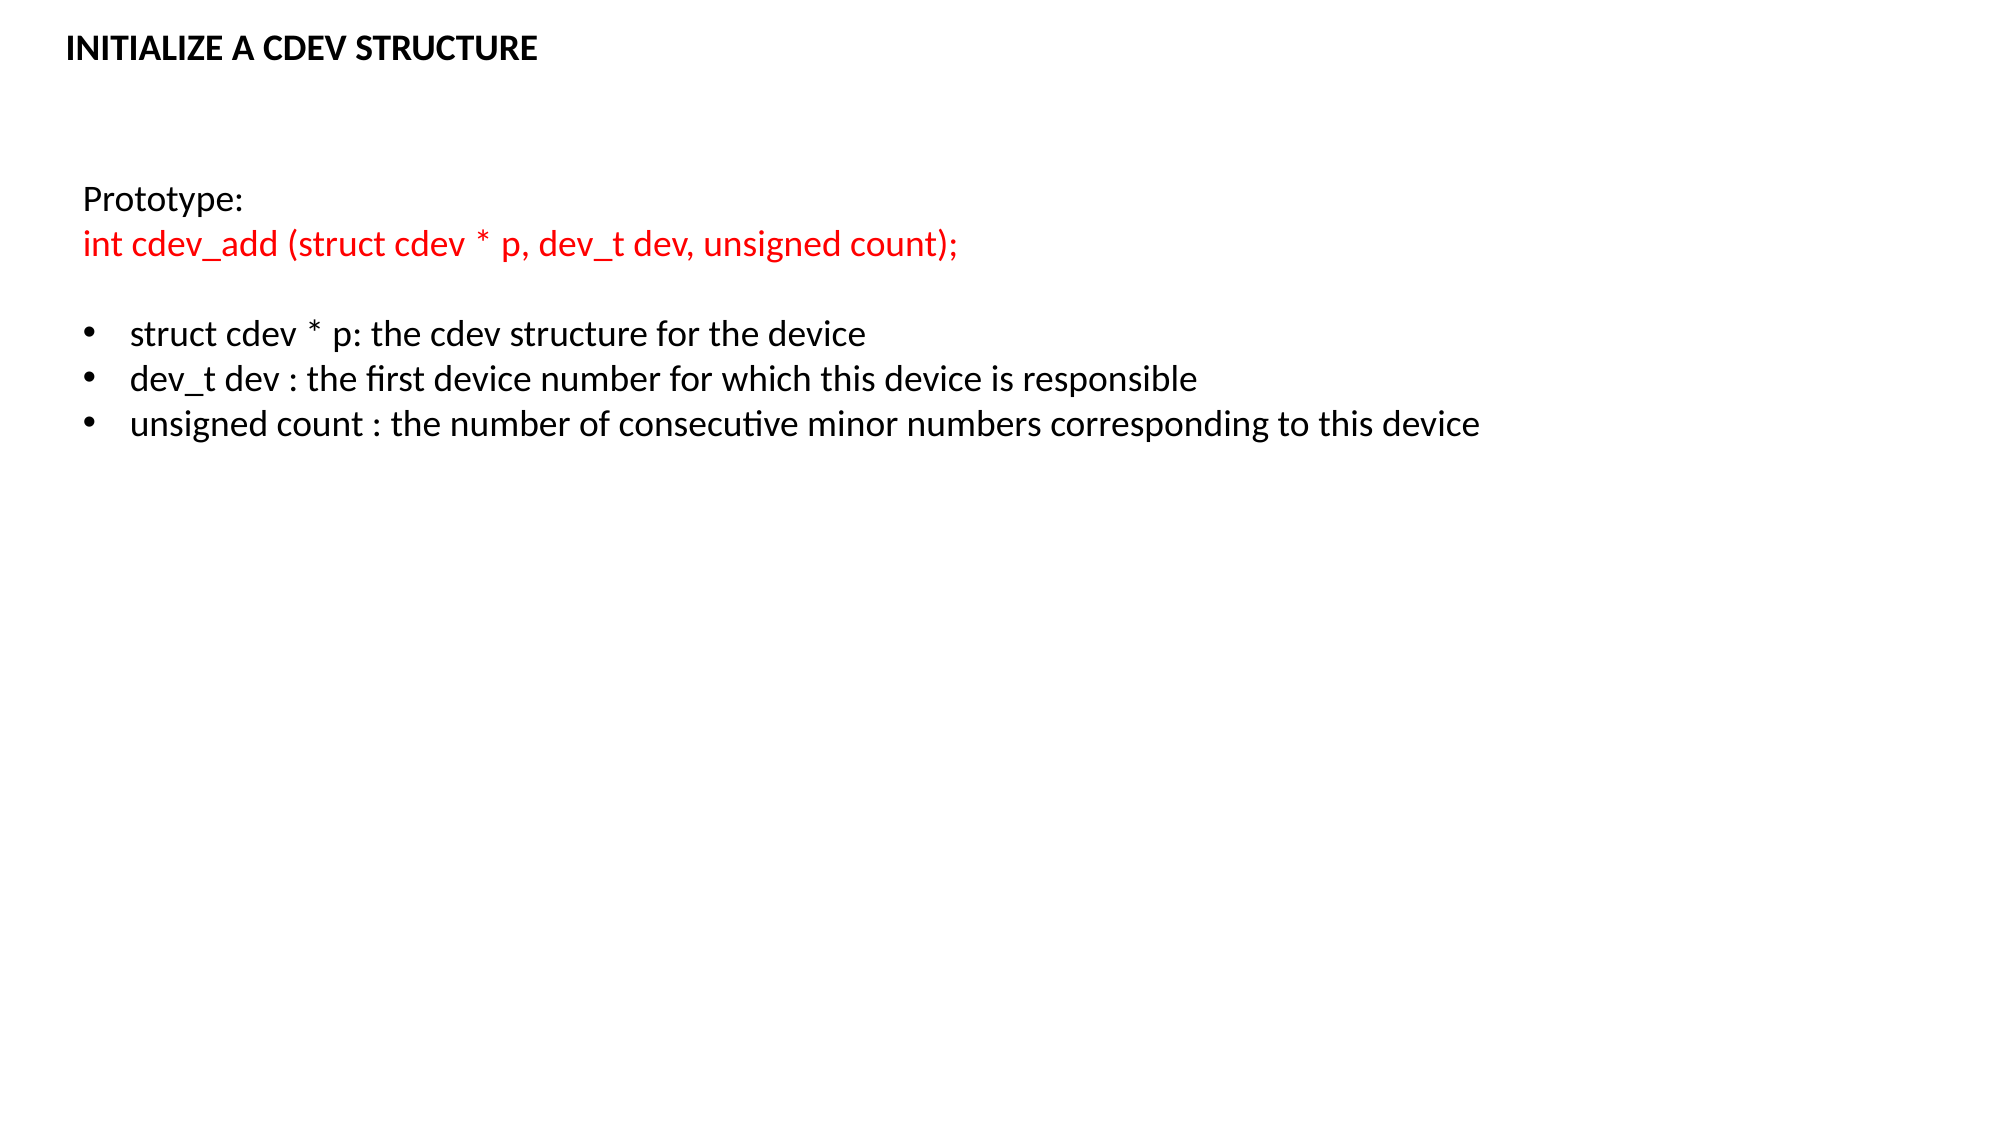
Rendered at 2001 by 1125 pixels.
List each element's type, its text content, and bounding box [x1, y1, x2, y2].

text_box Prototype: int cdev_add (struct cdev * p, dev_t dev, unsigned count); struct cdev * p: the cdev structure for the device dev_t dev : the first device number for which this device is responsible unsigned count : the number of consecutive minor numbers corresponding to this device [68, 166, 1778, 452]
text_box INITIALIZE A CDEV STRUCTURE [50, 15, 1214, 76]
